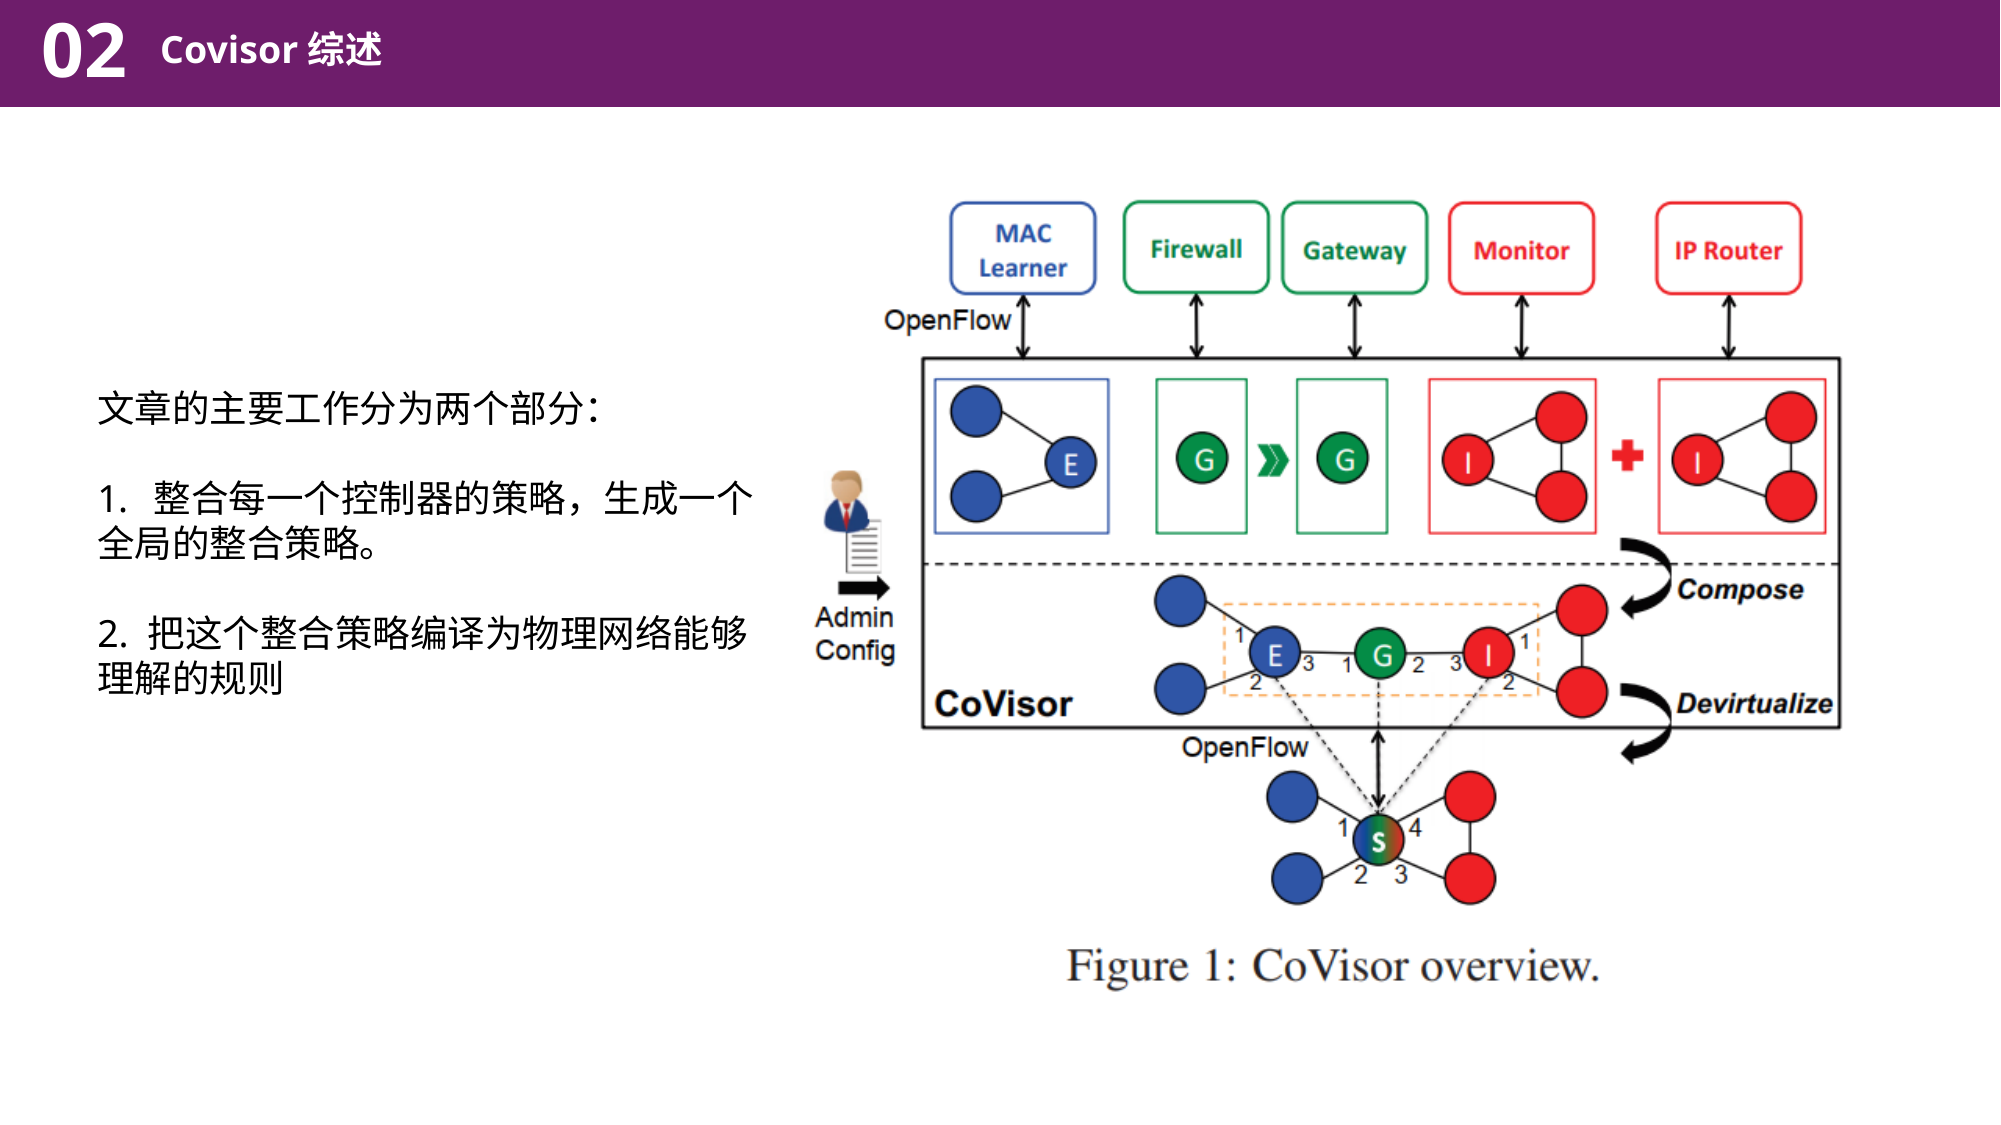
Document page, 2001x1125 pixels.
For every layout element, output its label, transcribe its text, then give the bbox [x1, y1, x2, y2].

list Covisor综述 [146, 23, 772, 84]
list 02 [26, 13, 146, 93]
text_box 文章的主要工作分为两个部分： 整合每一个控制器的策略，生成一个 全局的整合策略。 2. 把这个整合策略编译为物理网络能够 理解的规则 [82, 377, 769, 707]
picture [771, 147, 1908, 1009]
